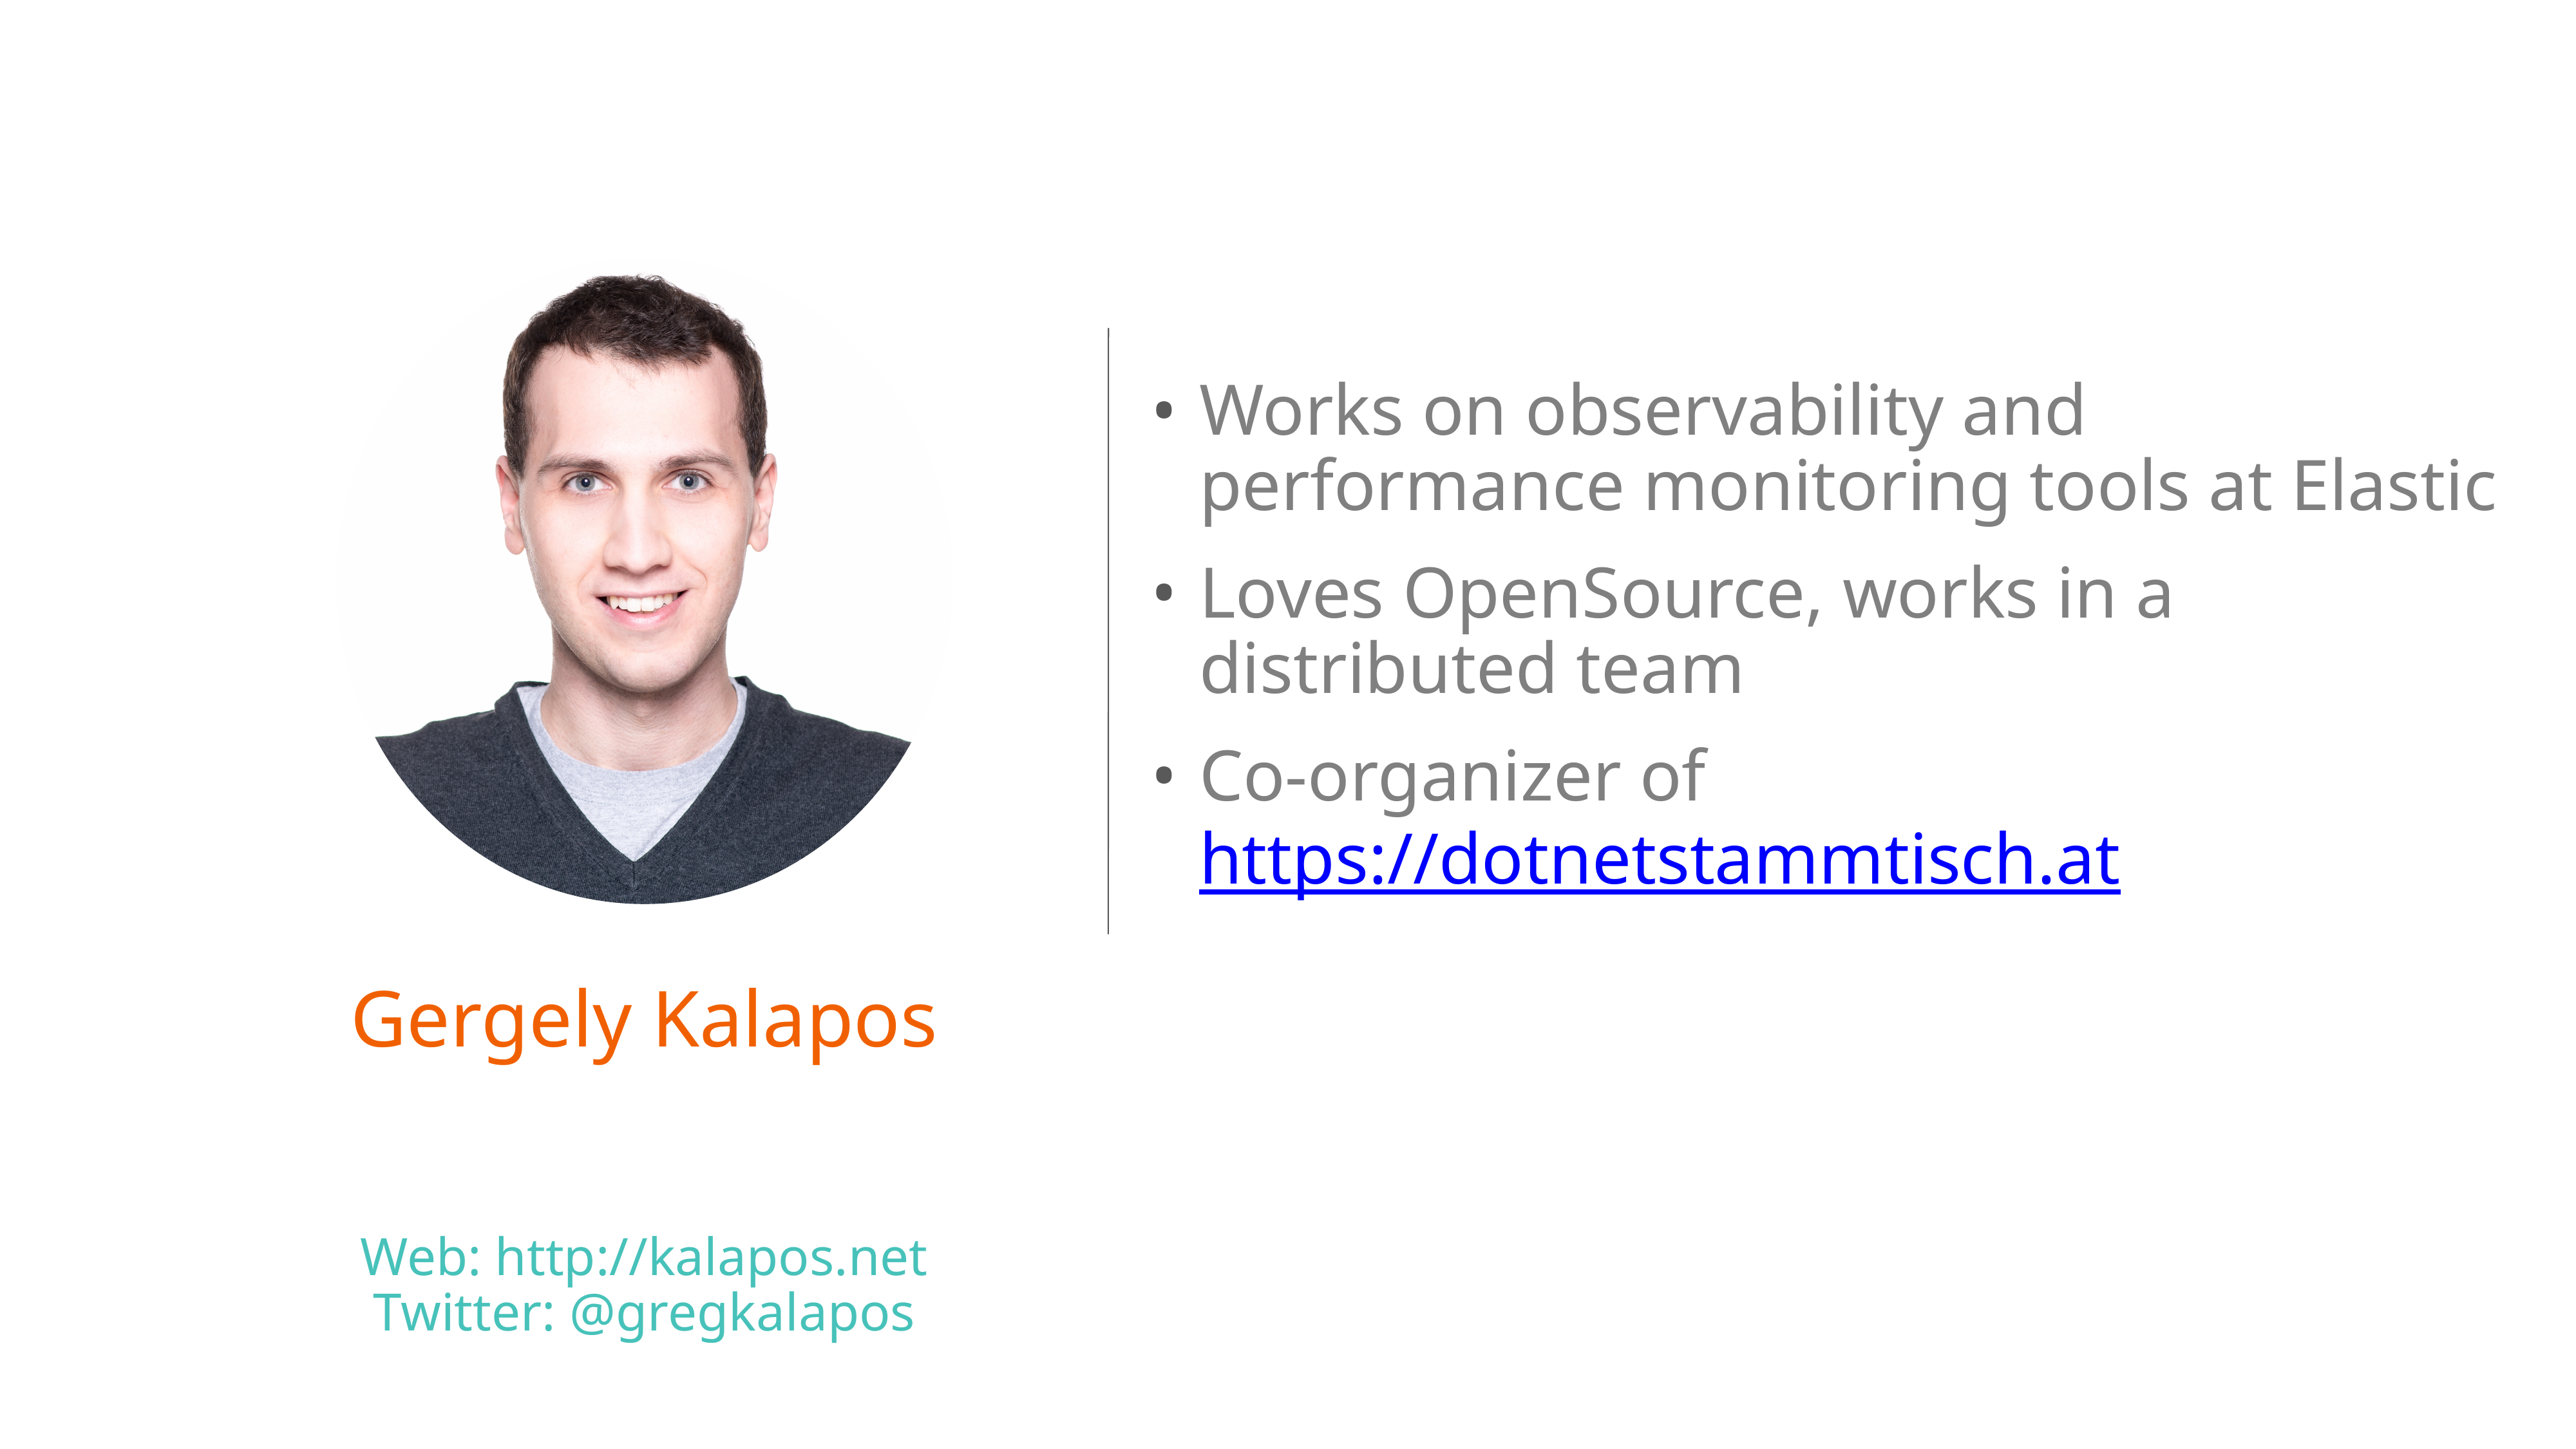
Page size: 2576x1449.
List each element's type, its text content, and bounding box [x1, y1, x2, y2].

title Gergely Kalapos Web: http://kalapos.net Twitter: @gregkalapos [73, 954, 1215, 1373]
list Works on observability and performance monitoring tools at Elastic Loves OpenSource, works in a distributed team Co-organizer of https://dotnetstammtisch.at [1124, 274, 2555, 1153]
picture [337, 258, 952, 904]
